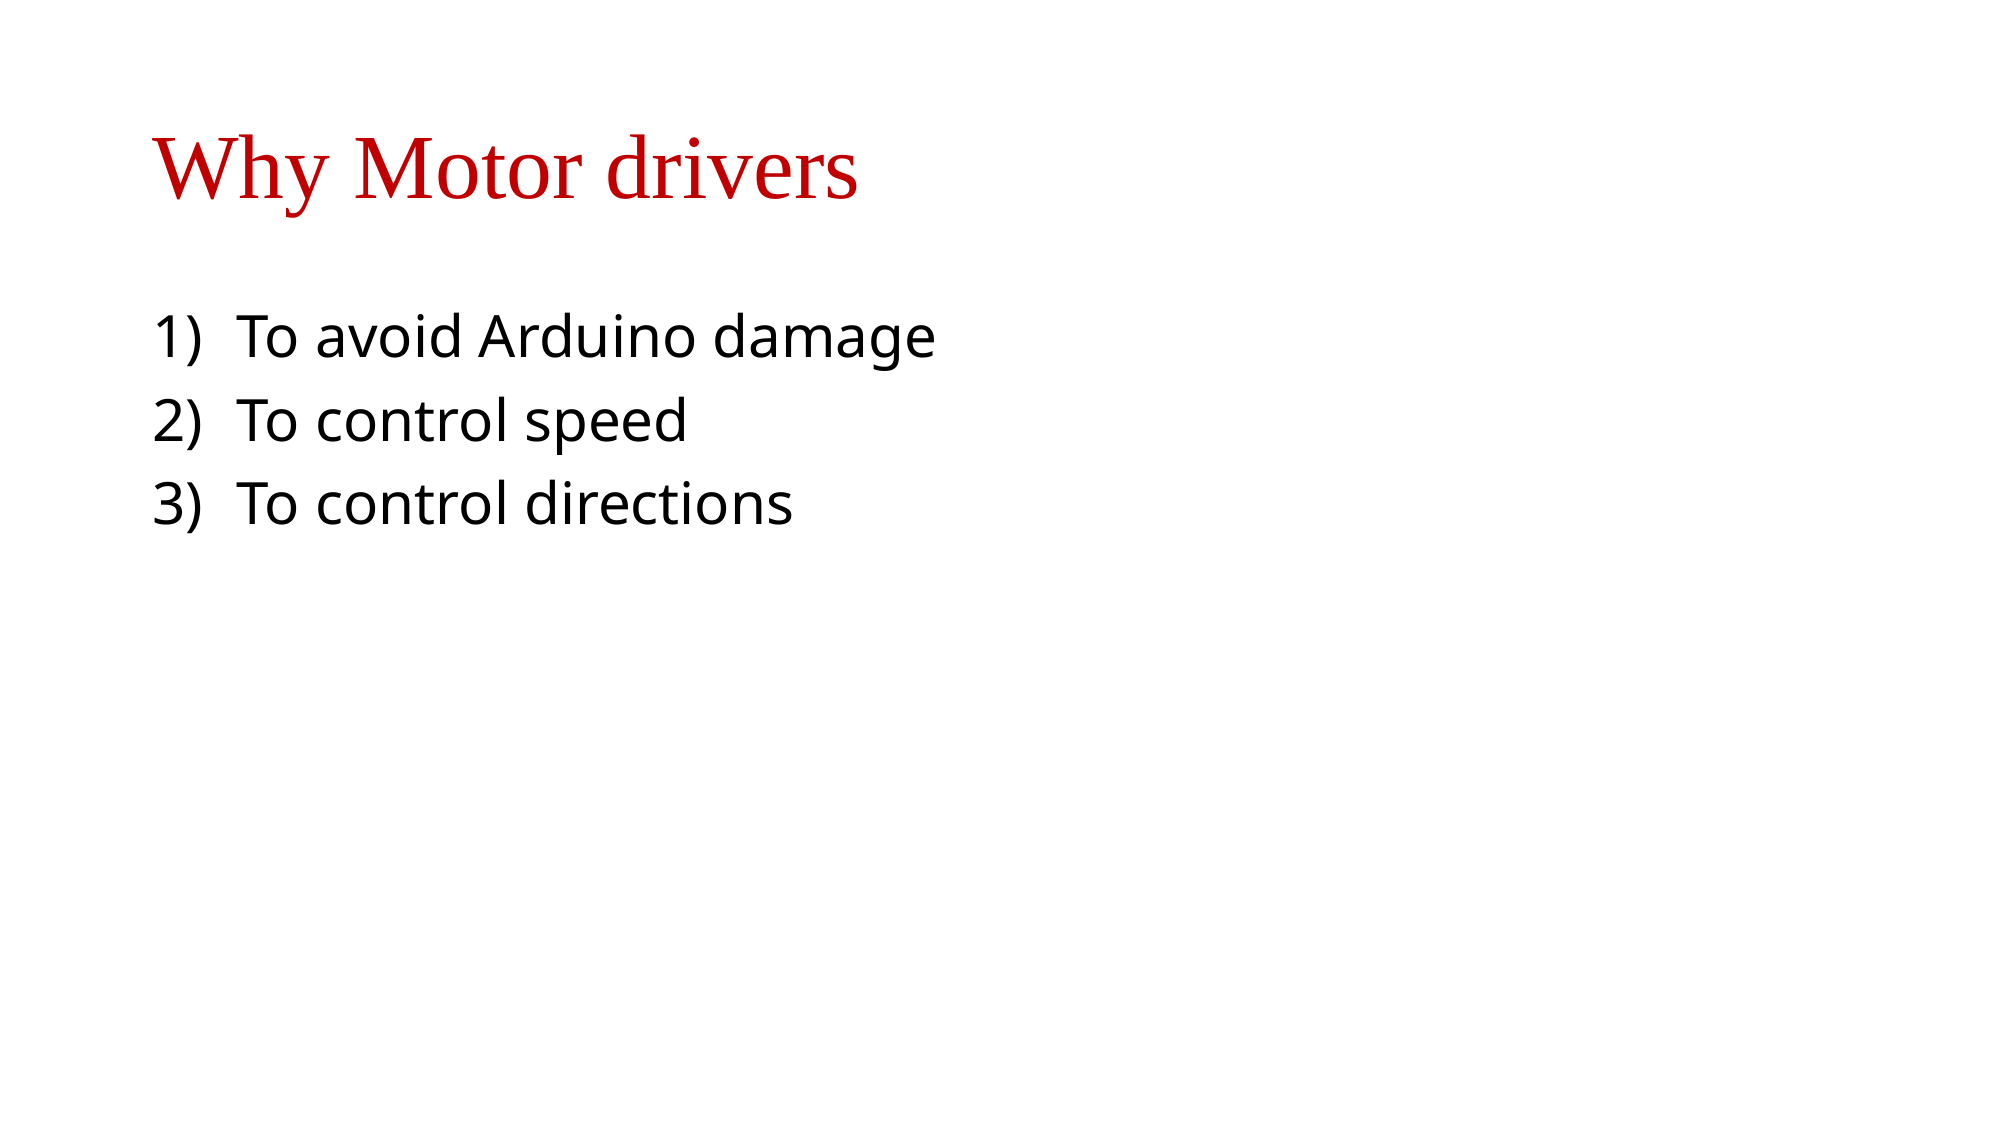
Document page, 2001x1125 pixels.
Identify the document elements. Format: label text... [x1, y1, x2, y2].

title Why Motor drivers [137, 59, 1863, 278]
list To avoid Arduino damage To control speed To control directions [137, 299, 1863, 1014]
